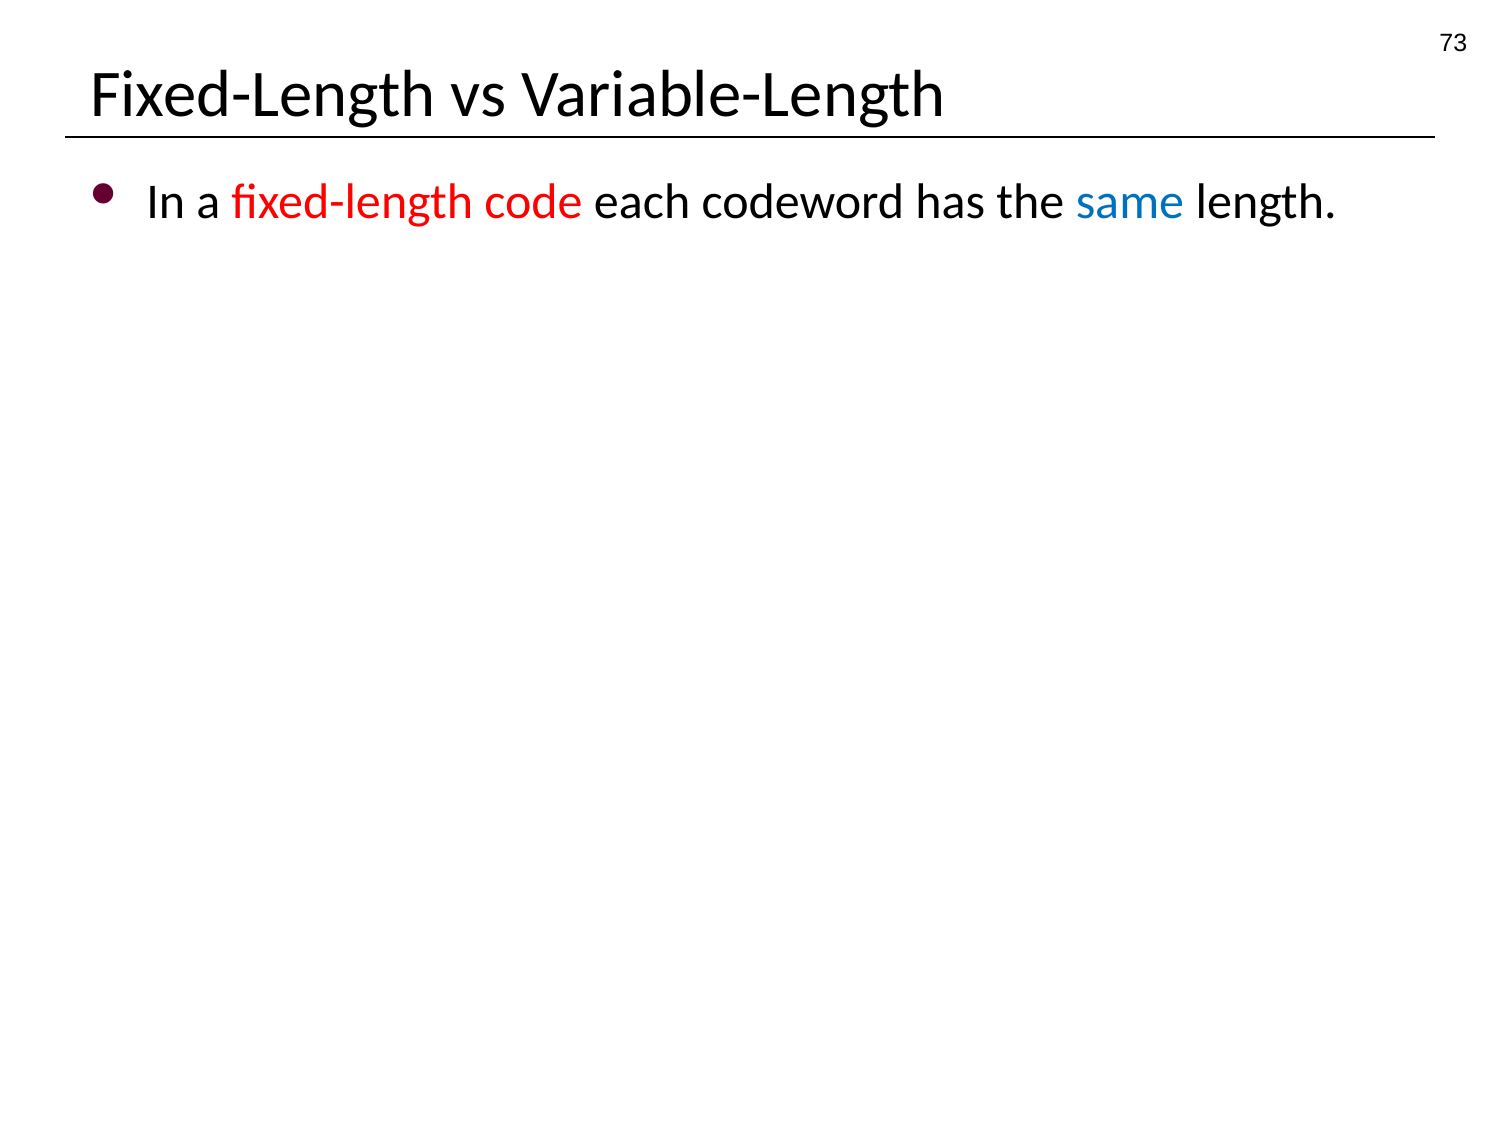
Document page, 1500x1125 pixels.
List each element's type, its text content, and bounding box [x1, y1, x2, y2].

list In a fixed-length code each codeword has the same length. [75, 160, 1425, 1094]
title Fixed-Length vs Variable-Length [75, 20, 1425, 138]
slide_number 73 [1131, 18, 1483, 62]
